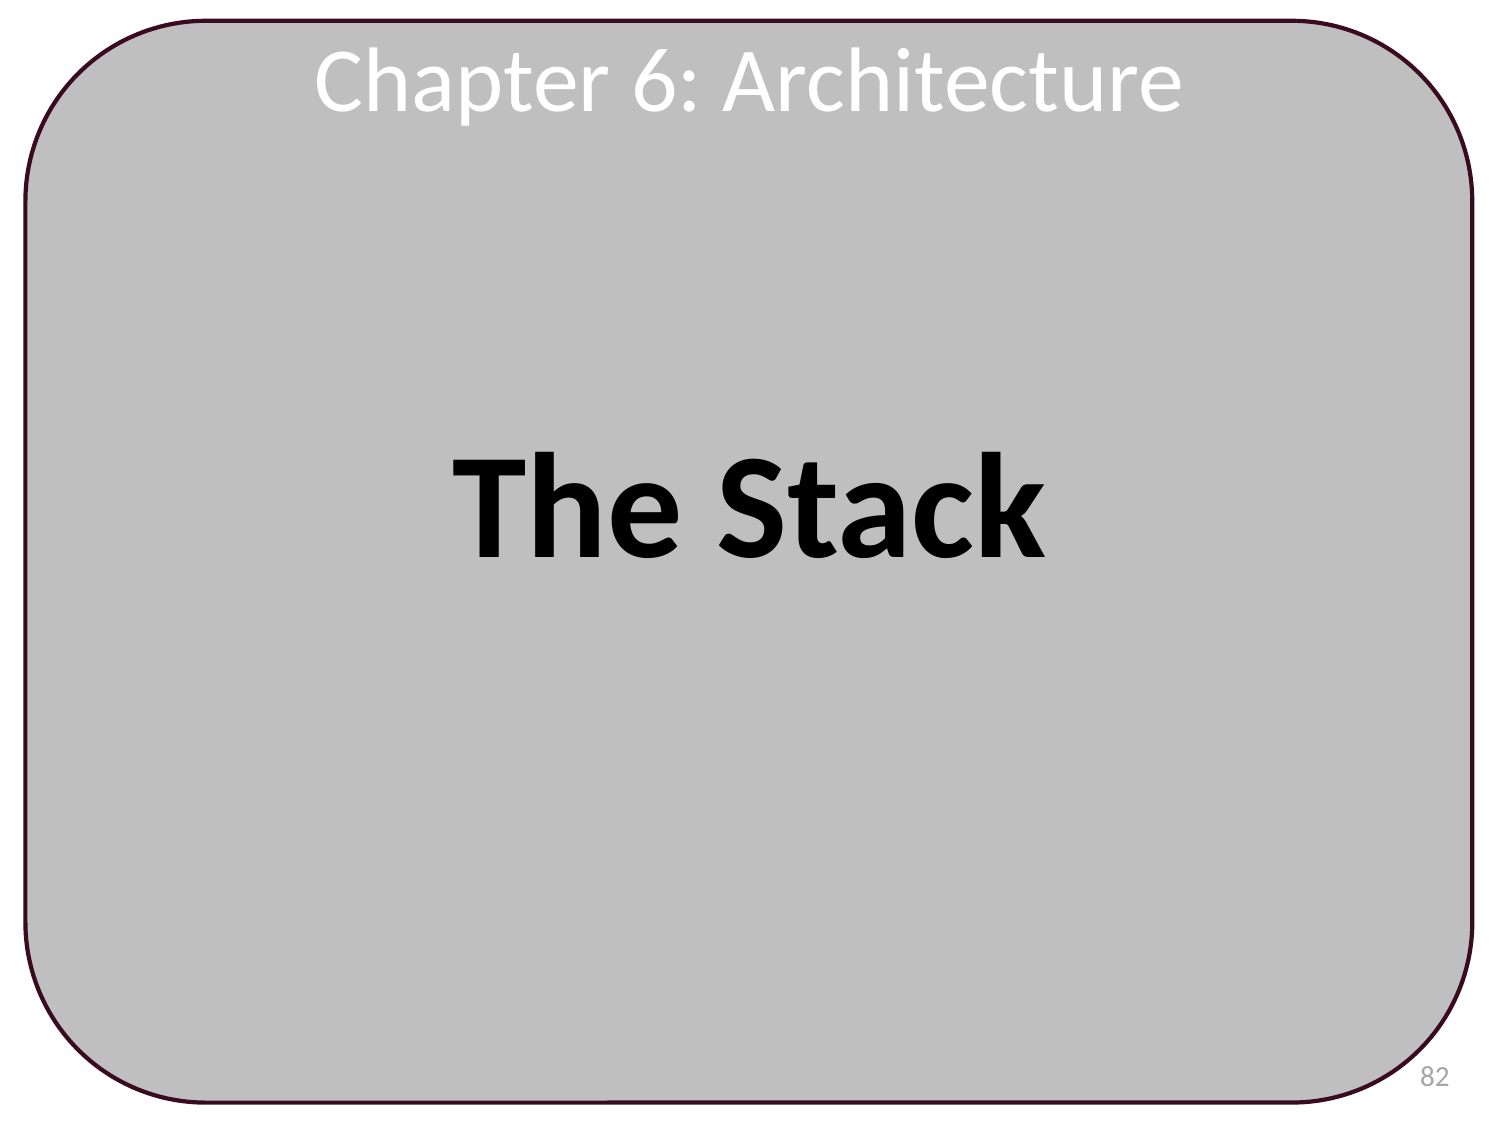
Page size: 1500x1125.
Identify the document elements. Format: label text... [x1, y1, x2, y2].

text_box The Stack [0, 399, 1500, 663]
text_box Chapter 6: Architecture [0, 12, 1500, 138]
